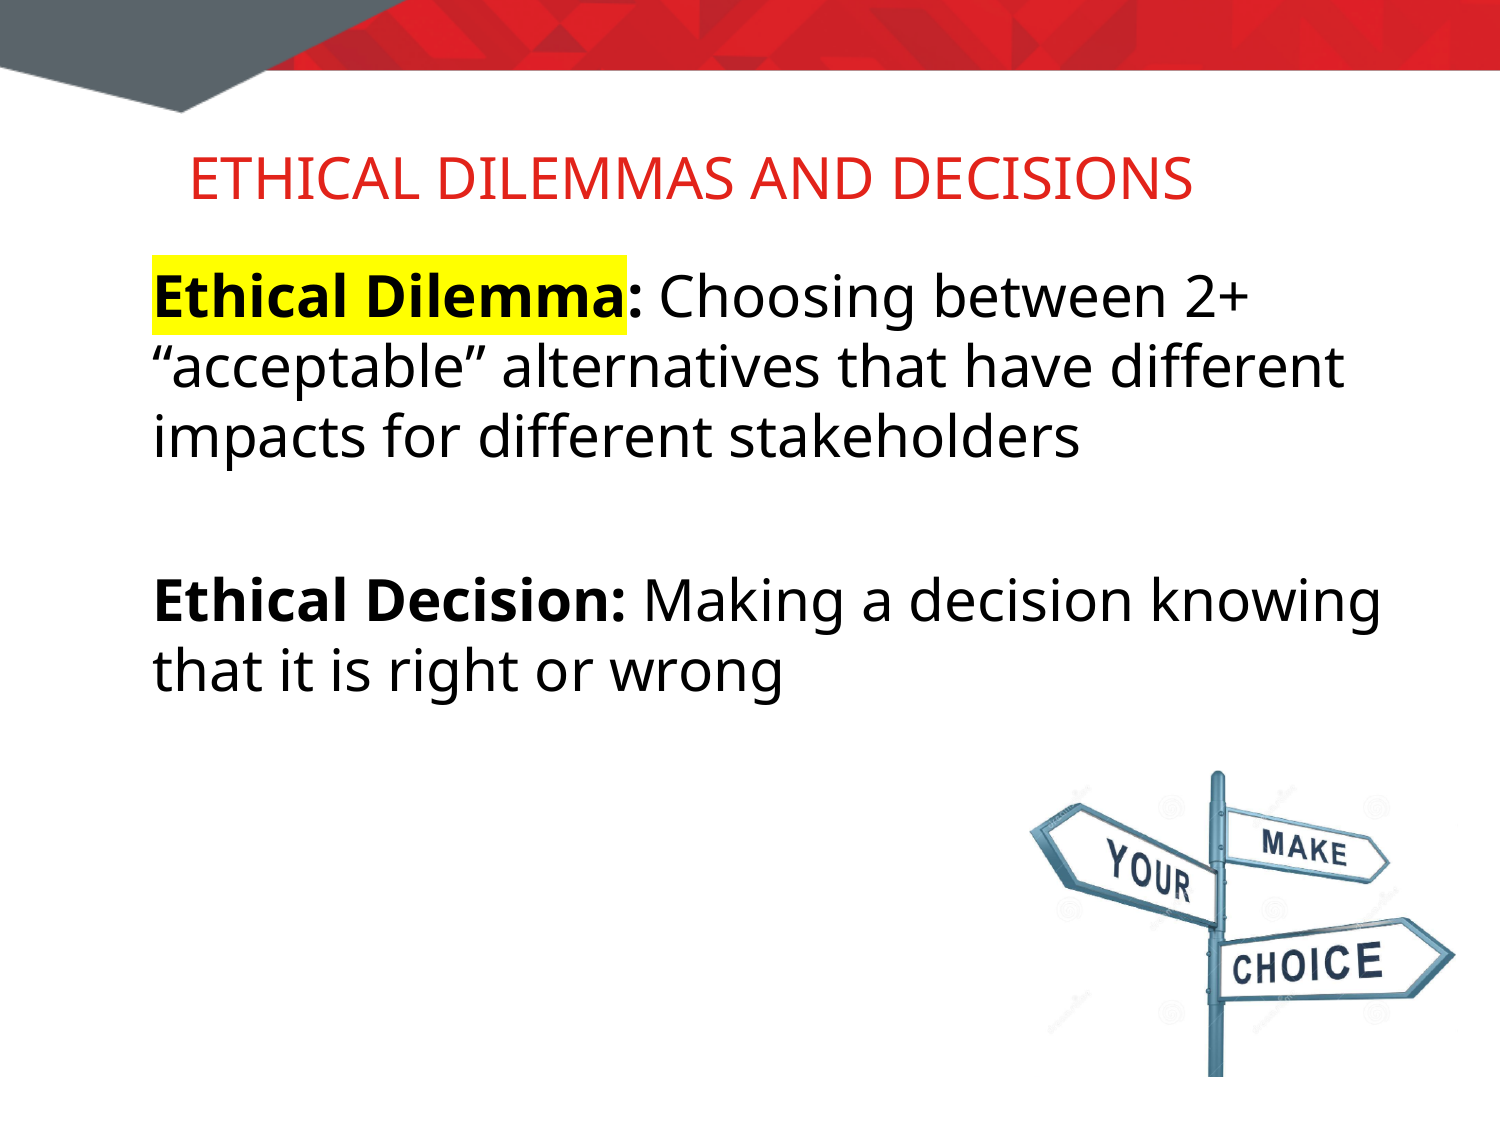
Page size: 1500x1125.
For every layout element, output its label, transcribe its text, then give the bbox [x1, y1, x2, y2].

list Ethical Dilemma: Choosing between 2+ “acceptable” alternatives that have different impacts for different stakeholders Ethical Decision: Making a decision knowing that it is right or wrong [137, 251, 1416, 784]
title Ethical dilemmas and decisions [188, 80, 1235, 212]
picture [0, 0, 1500, 114]
picture [0, 750, 1500, 1125]
